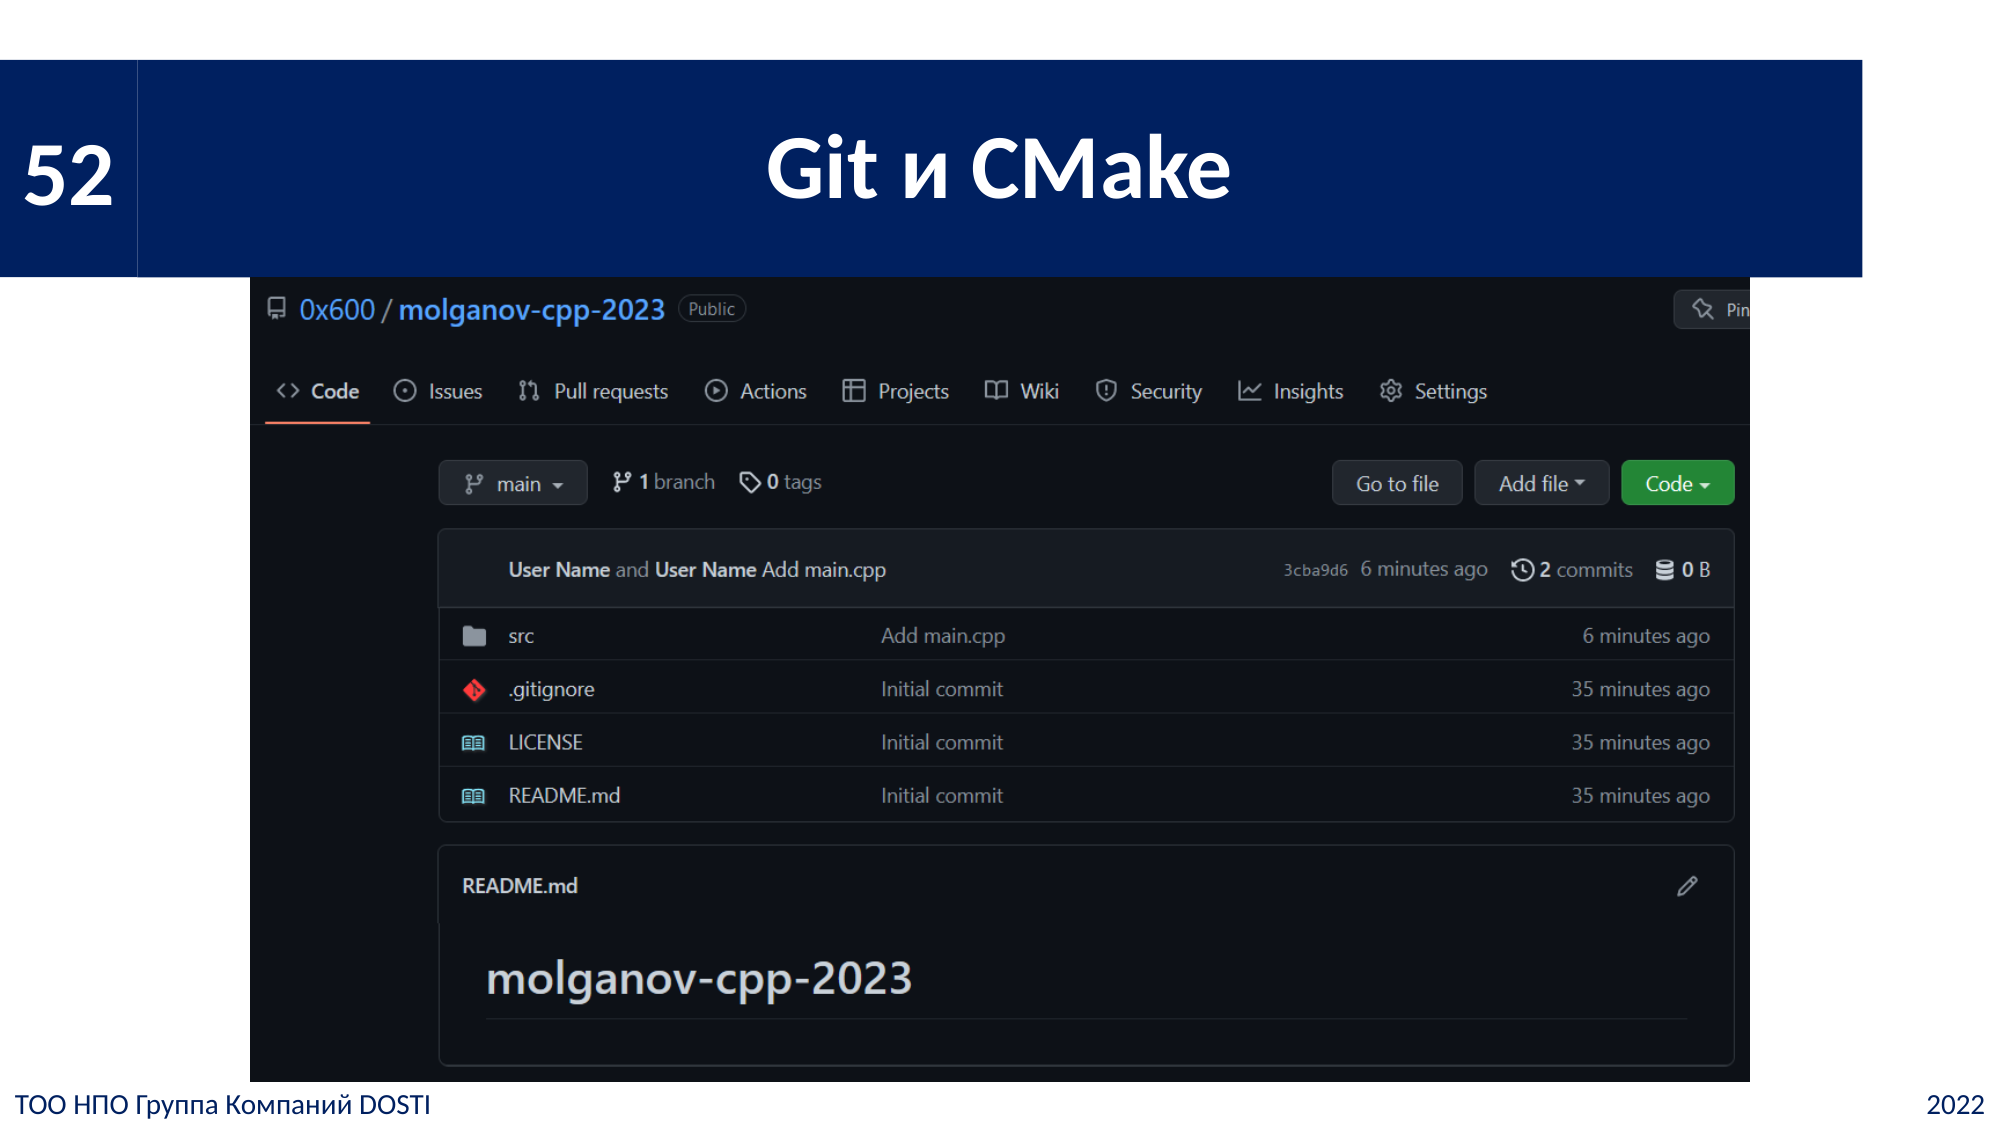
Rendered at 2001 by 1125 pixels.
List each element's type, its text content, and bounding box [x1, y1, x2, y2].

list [250, 277, 1750, 1082]
title Git и CMake [138, 59, 1863, 278]
text_box ТОО НПО Группа Компаний DOSTI [0, 1080, 1408, 1125]
text_box 52 [0, 59, 138, 278]
text_box 2022 [1408, 1080, 2000, 1125]
